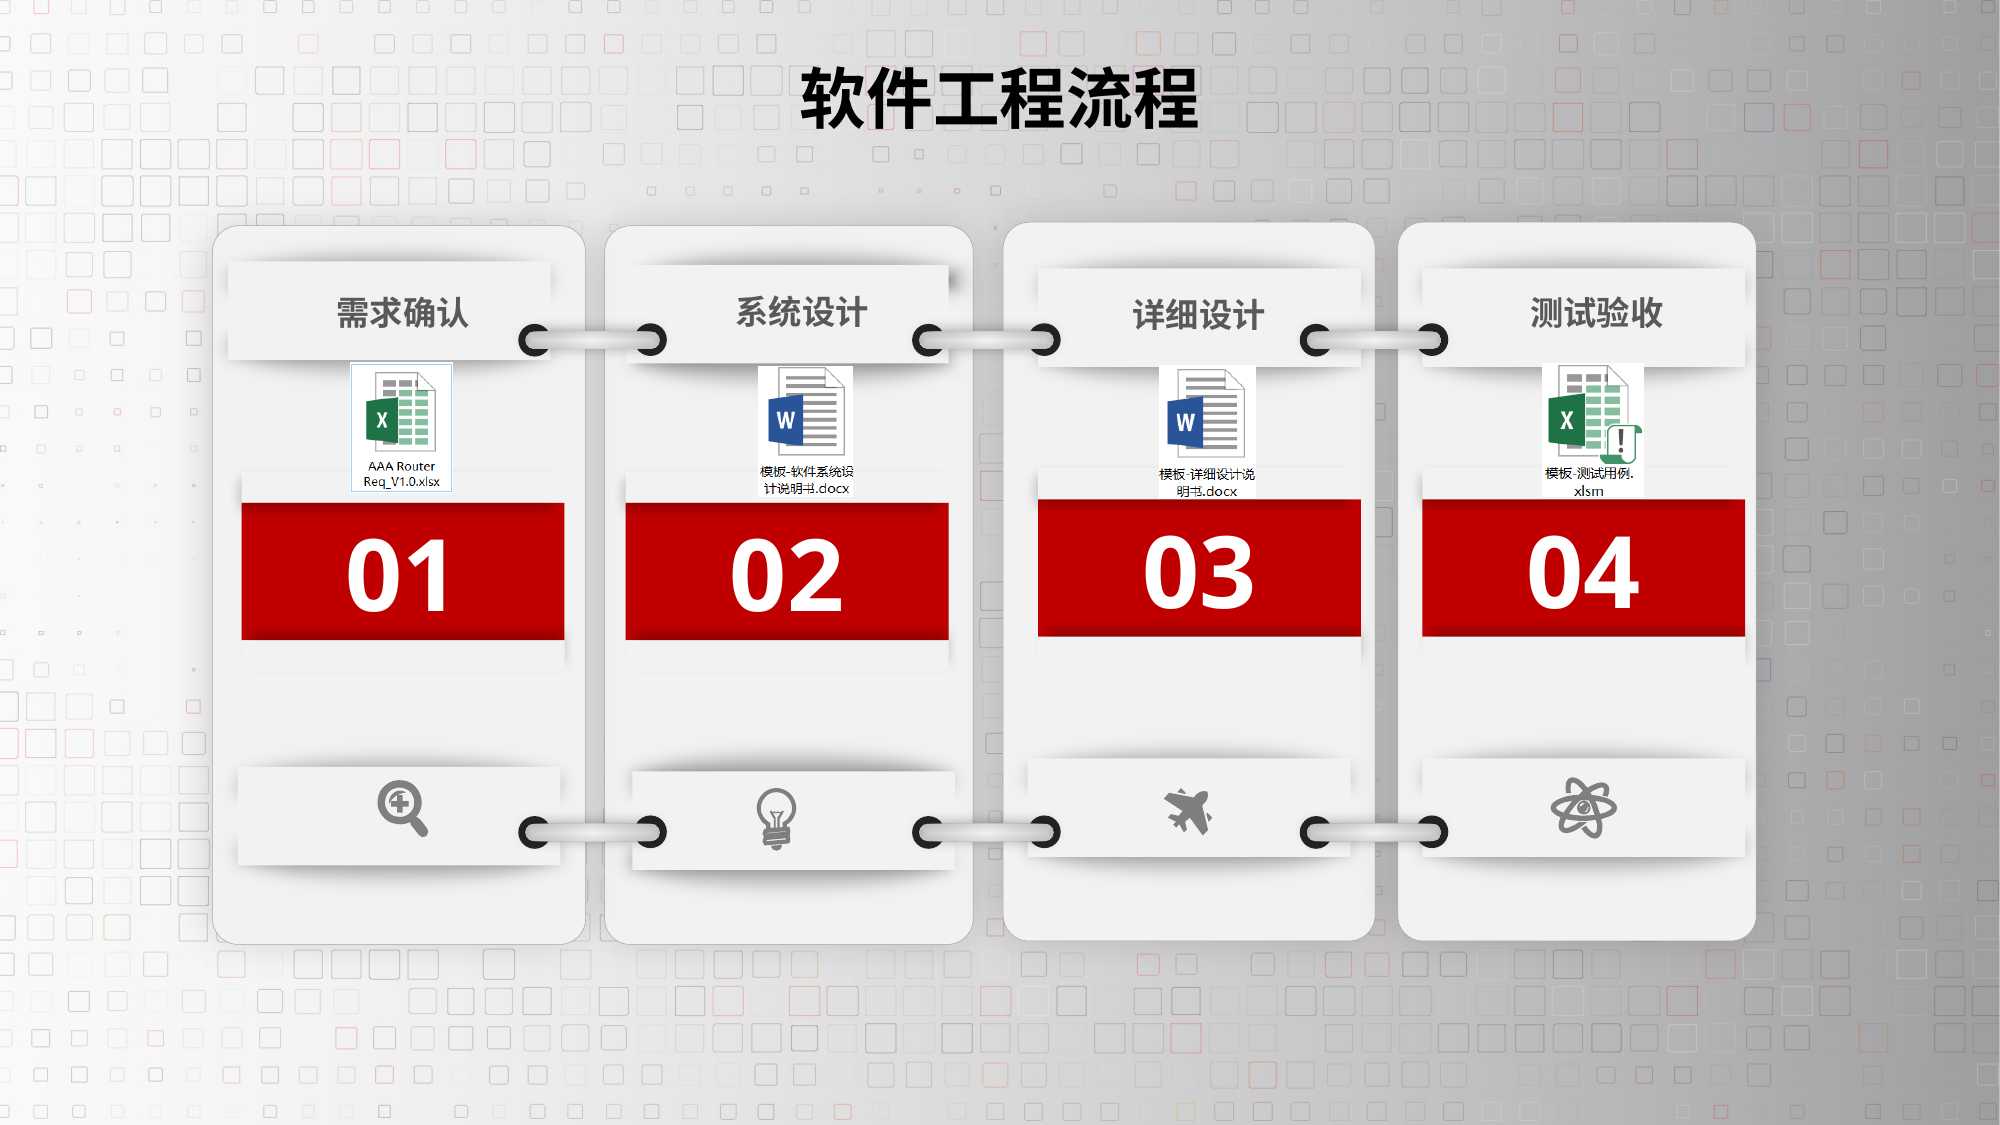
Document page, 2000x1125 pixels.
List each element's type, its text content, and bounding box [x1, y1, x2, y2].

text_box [1380, 221, 1788, 942]
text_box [911, 323, 1061, 357]
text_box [1299, 815, 1449, 849]
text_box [911, 815, 1061, 849]
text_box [185, 221, 603, 945]
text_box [518, 815, 668, 849]
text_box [985, 221, 1379, 942]
title 软件工程流程 [99, 45, 1900, 149]
picture [0, 0, 2000, 1125]
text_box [1299, 323, 1449, 357]
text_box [603, 221, 984, 945]
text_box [518, 323, 668, 357]
